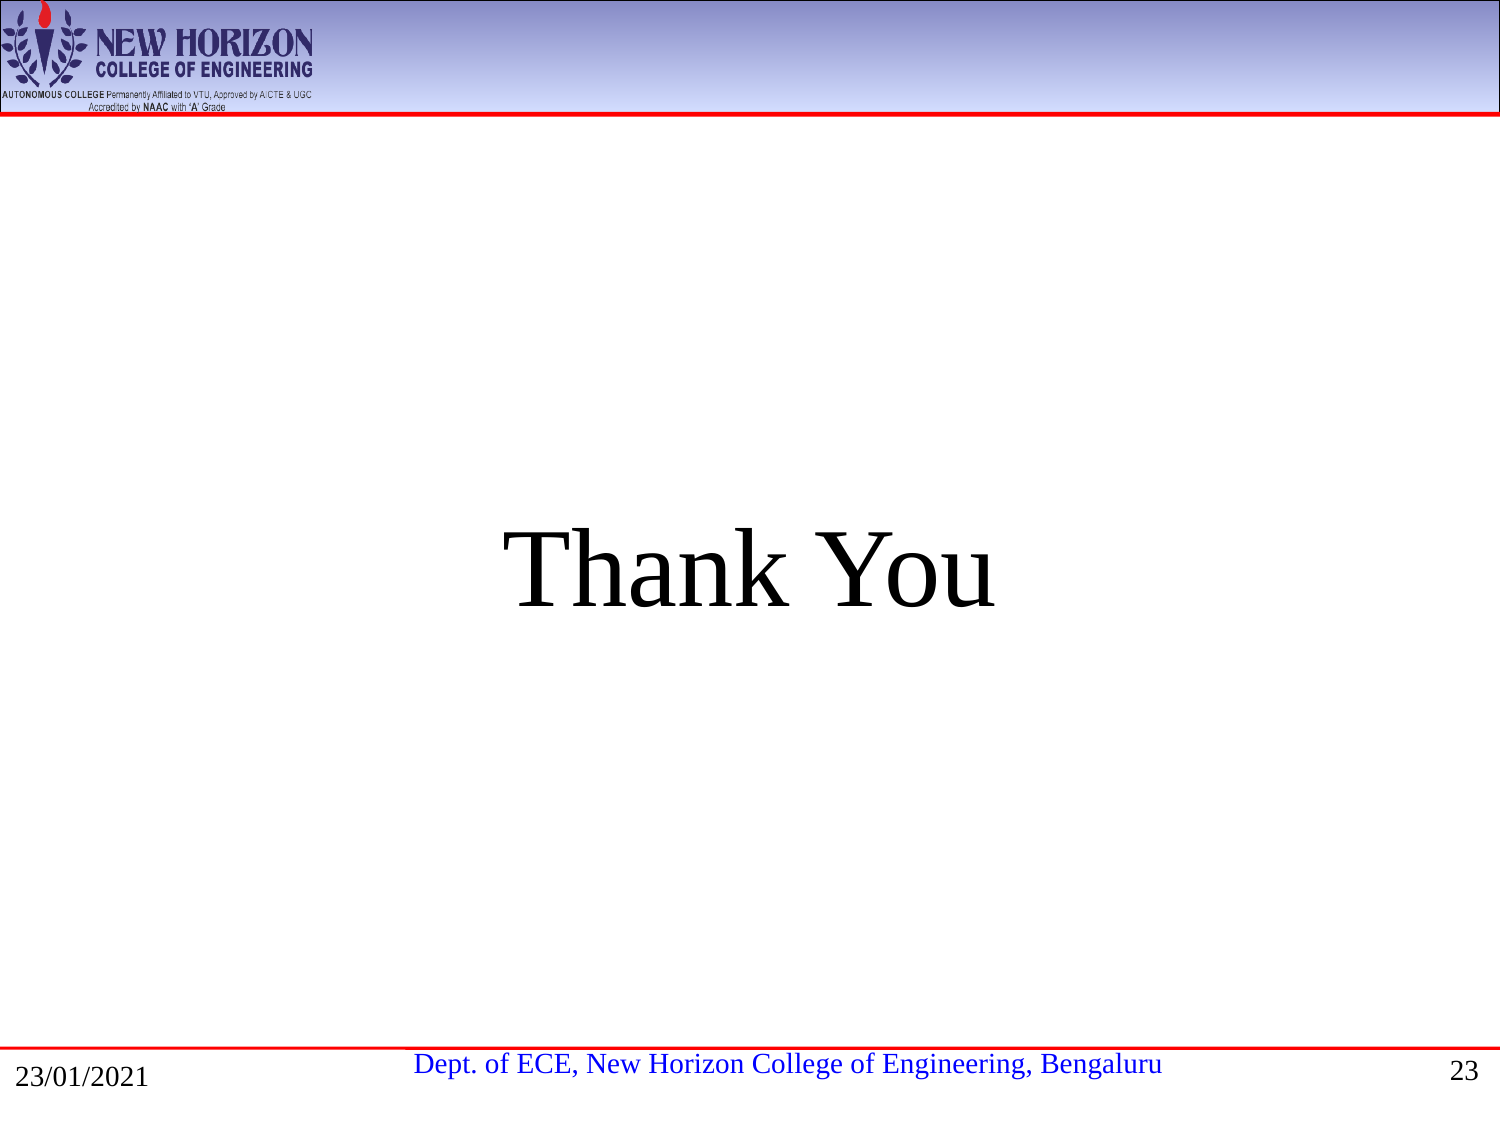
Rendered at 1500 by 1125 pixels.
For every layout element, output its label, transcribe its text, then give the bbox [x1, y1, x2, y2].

picture [0, 0, 313, 113]
text_box Thank You [399, 486, 1100, 637]
slide_number 23 [1181, 1043, 1495, 1119]
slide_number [0, 1050, 313, 1125]
